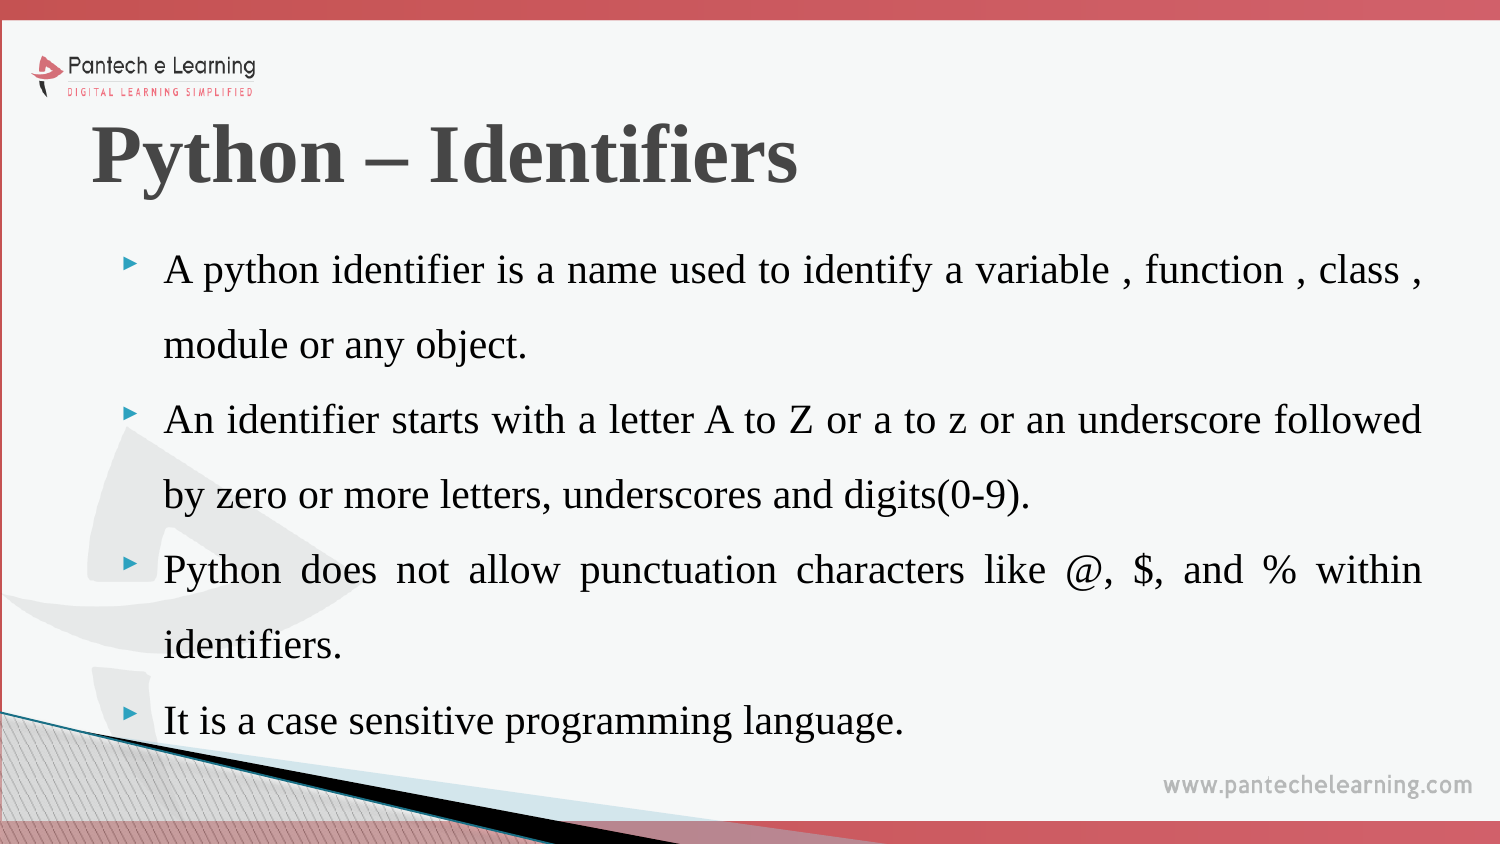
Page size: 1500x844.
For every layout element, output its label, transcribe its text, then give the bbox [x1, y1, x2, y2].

picture [0, 0, 1500, 844]
list A python identifier is a name used to identify a variable , function , class , module or any object. An identifier starts with a letter A to Z or a to z or an underscore followed by zero or more letters, underscores and digits(0-9). Python does not allow punctuation characters like @, $, and % within identifiers. It is a case sensitive programming language. [88, 209, 1439, 799]
title Python – Identifiers [76, 79, 1427, 220]
picture [0, 714, 542, 844]
